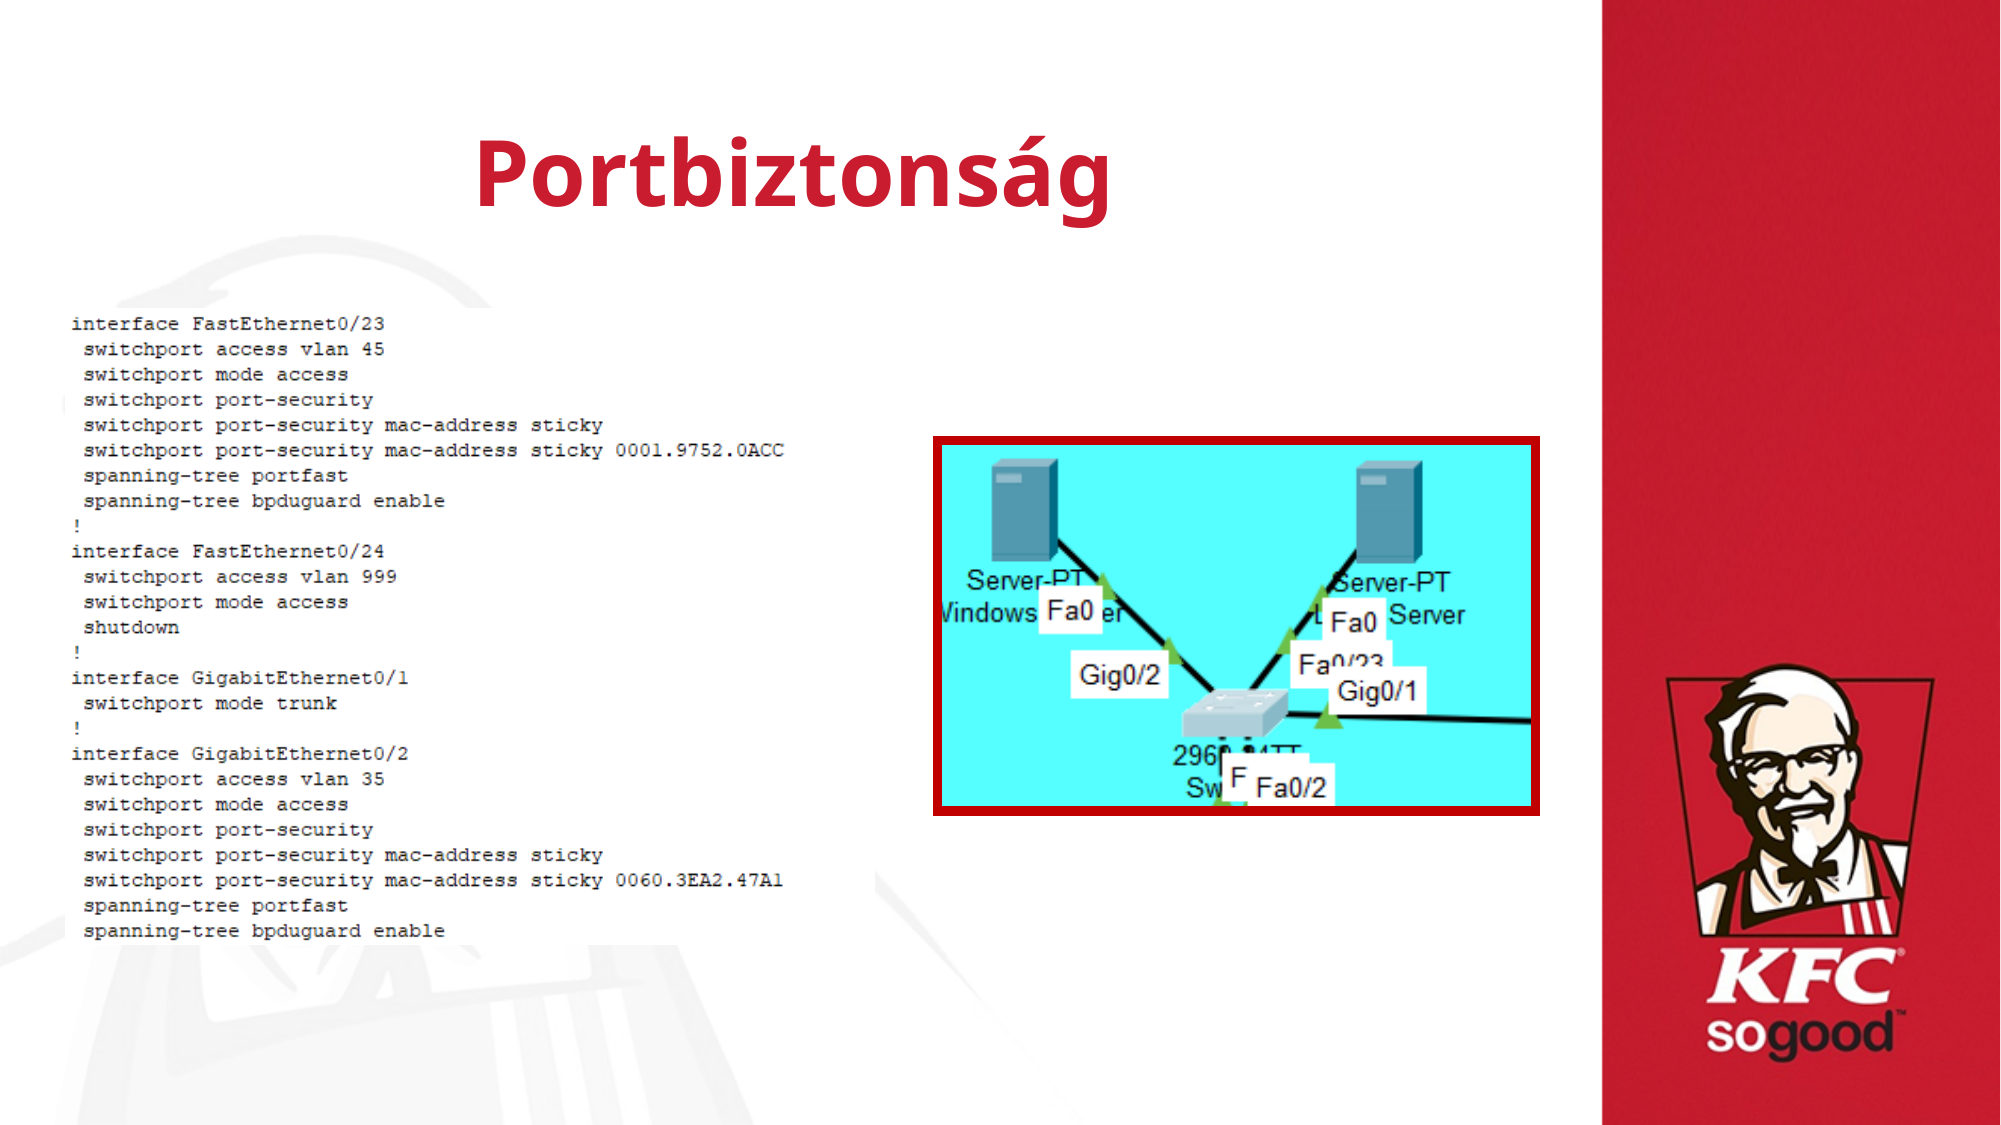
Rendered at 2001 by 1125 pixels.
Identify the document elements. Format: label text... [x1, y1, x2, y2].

title Portbiztonság [85, 68, 1501, 286]
picture [0, 0, 2001, 1125]
